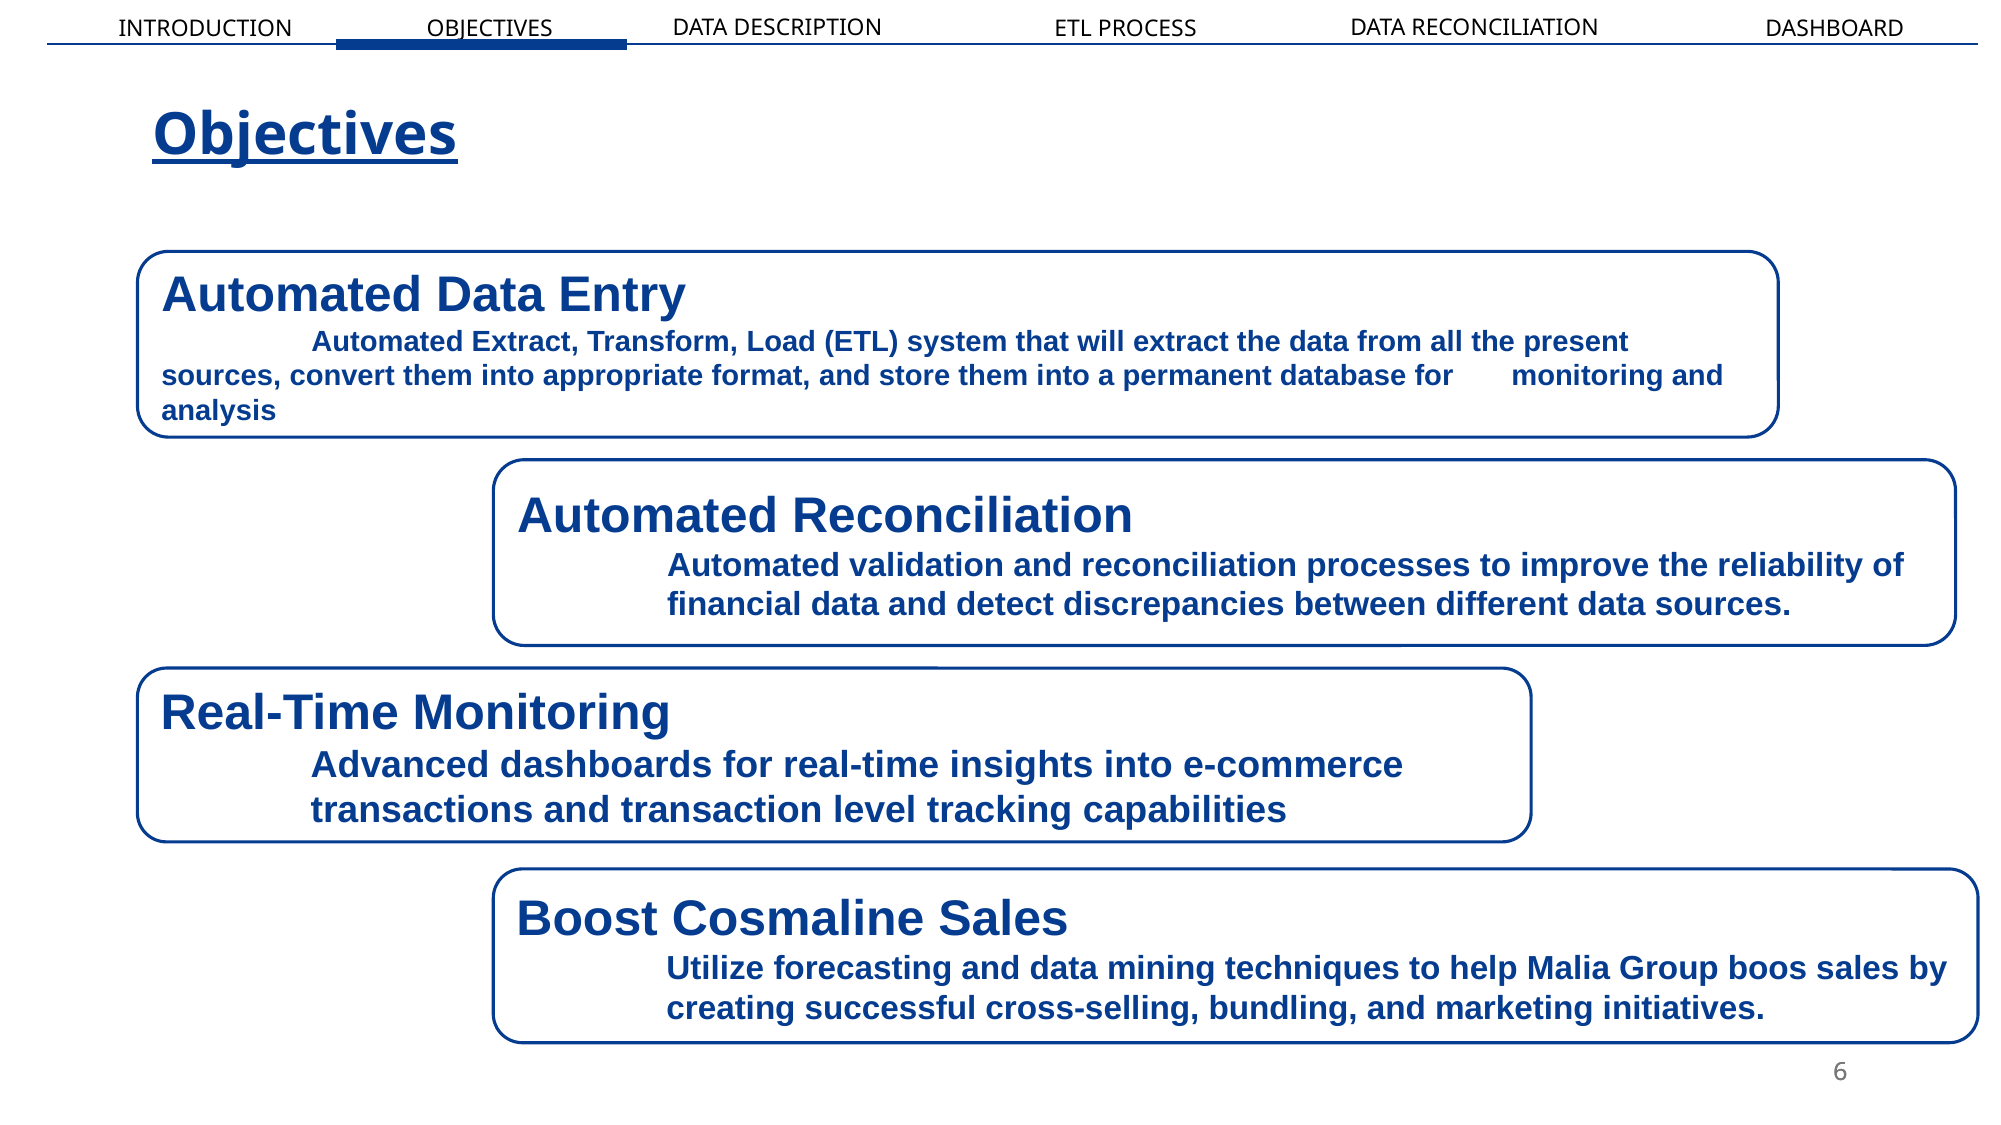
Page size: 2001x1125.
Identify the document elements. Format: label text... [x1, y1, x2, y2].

text_box DATA DESCRIPTION [657, 5, 898, 43]
text_box Automated Data Entry Automated Extract, Transform, Load (ETL) system that will extract the data from all the present sources, convert them into appropriate format, and store them into a permanent database for monitoring and analysis [135, 249, 1780, 439]
text_box Boost Cosmaline Sales Utilize forecasting and data mining techniques to help Malia Group boos sales by creating successful cross-selling, bundling, and marketing initiatives. [491, 867, 1980, 1045]
text_box [336, 39, 627, 43]
text_box ETL PROCESS [1039, 45, 1212, 49]
title Objectives [137, 64, 1658, 208]
text_box Real-Time Monitoring Advanced dashboards for real-time insights into e-commerce transactions and transaction level tracking capabilities [135, 666, 1533, 844]
text_box Automated Reconciliation Automated validation and reconciliation processes to improve the reliability of financial data and detect discrepancies between different data sources. [491, 458, 1958, 648]
text_box INTRODUCTION [103, 5, 308, 43]
text_box ETL PROCESS [1039, 6, 1212, 43]
text_box DASHBOARD [1750, 6, 1920, 43]
text_box 6 [1412, 1045, 1863, 1103]
text_box DATA RECONCILIATION [1335, 5, 1614, 43]
text_box OBJECTIVES [411, 5, 568, 39]
text_box DASHBOARD [1750, 45, 1920, 49]
text_box [336, 45, 627, 50]
